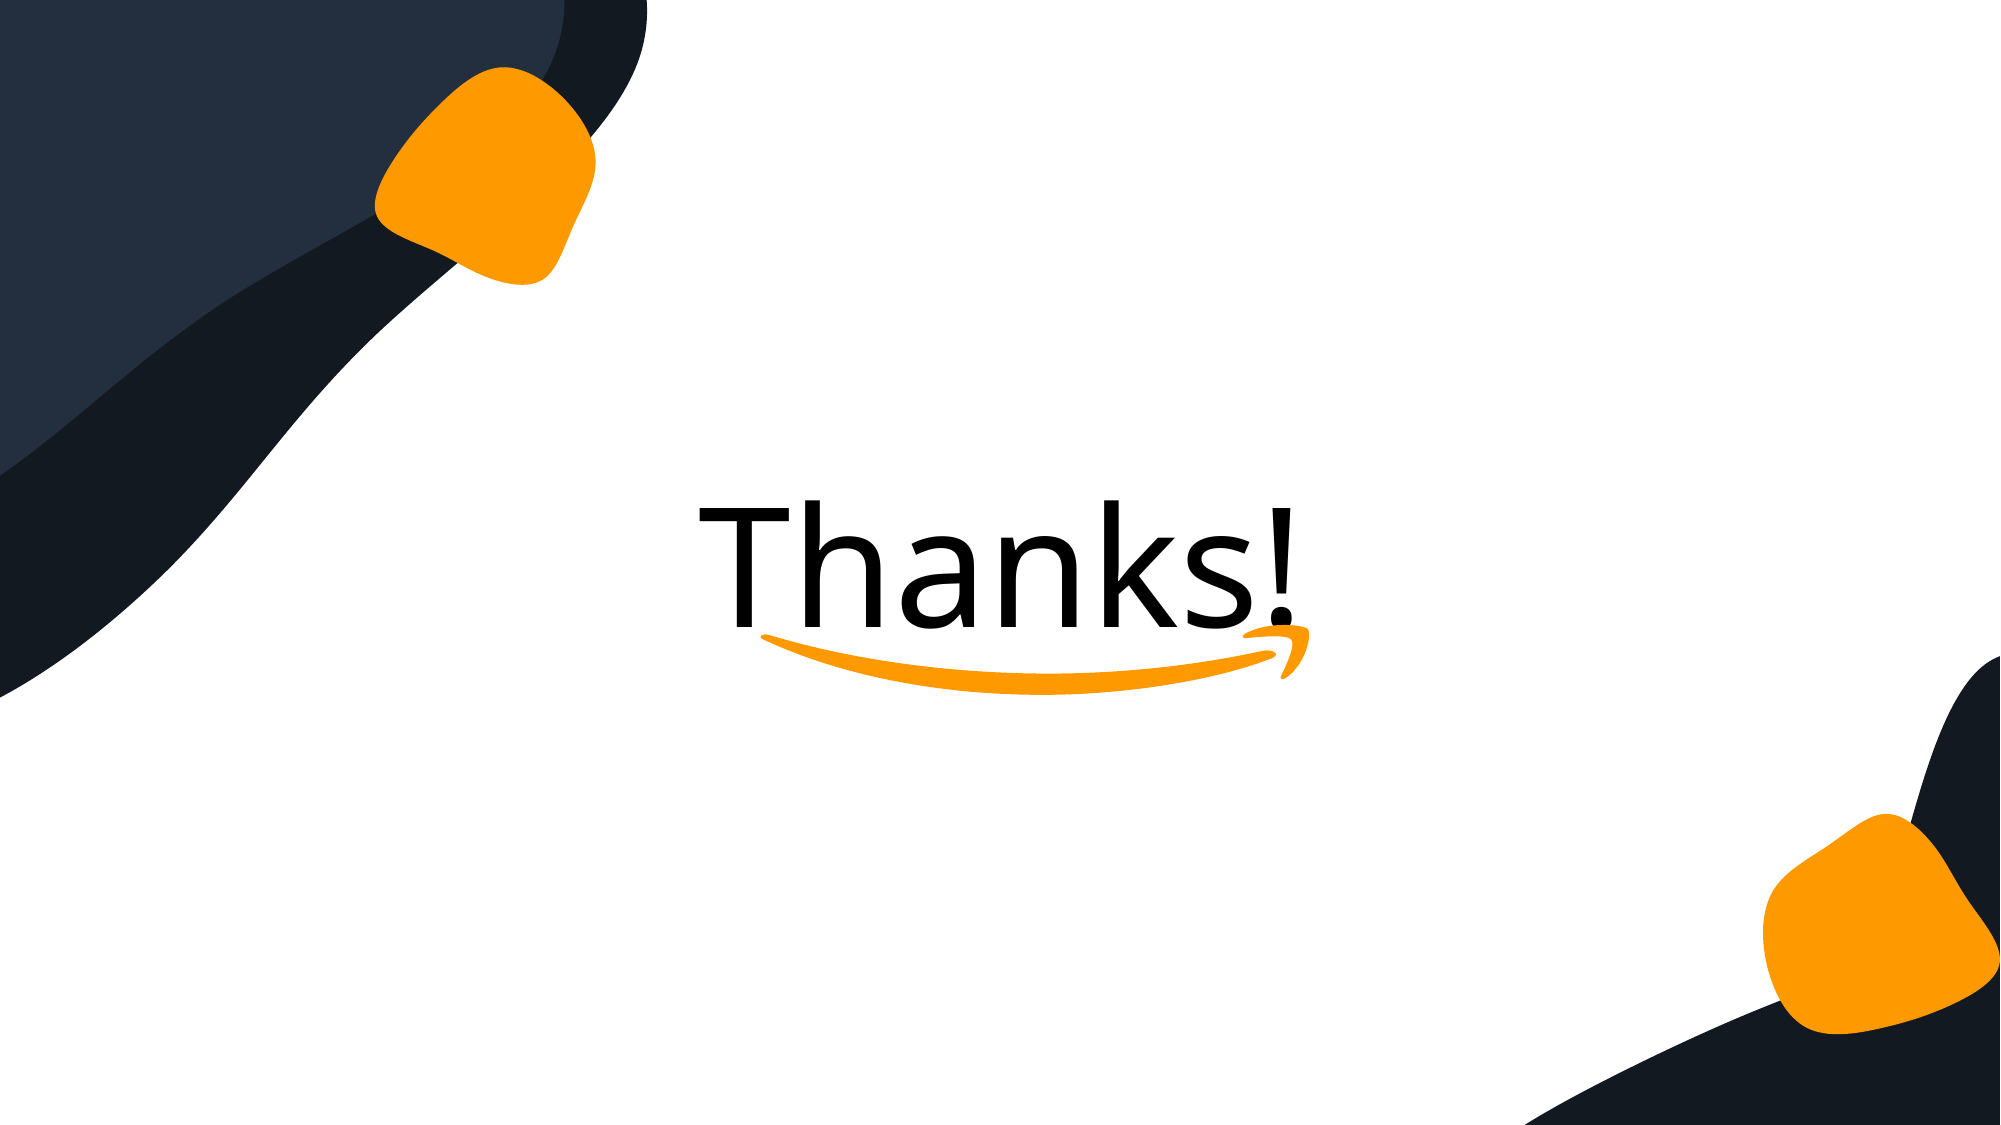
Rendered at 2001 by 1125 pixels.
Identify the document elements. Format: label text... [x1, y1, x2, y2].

text_box [1763, 813, 2000, 1035]
text_box Thanks! [683, 453, 1320, 669]
text_box [1522, 966, 2000, 1125]
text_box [0, 0, 604, 789]
text_box [1910, 655, 2000, 951]
text_box [760, 634, 1276, 695]
text_box [1242, 624, 1310, 680]
